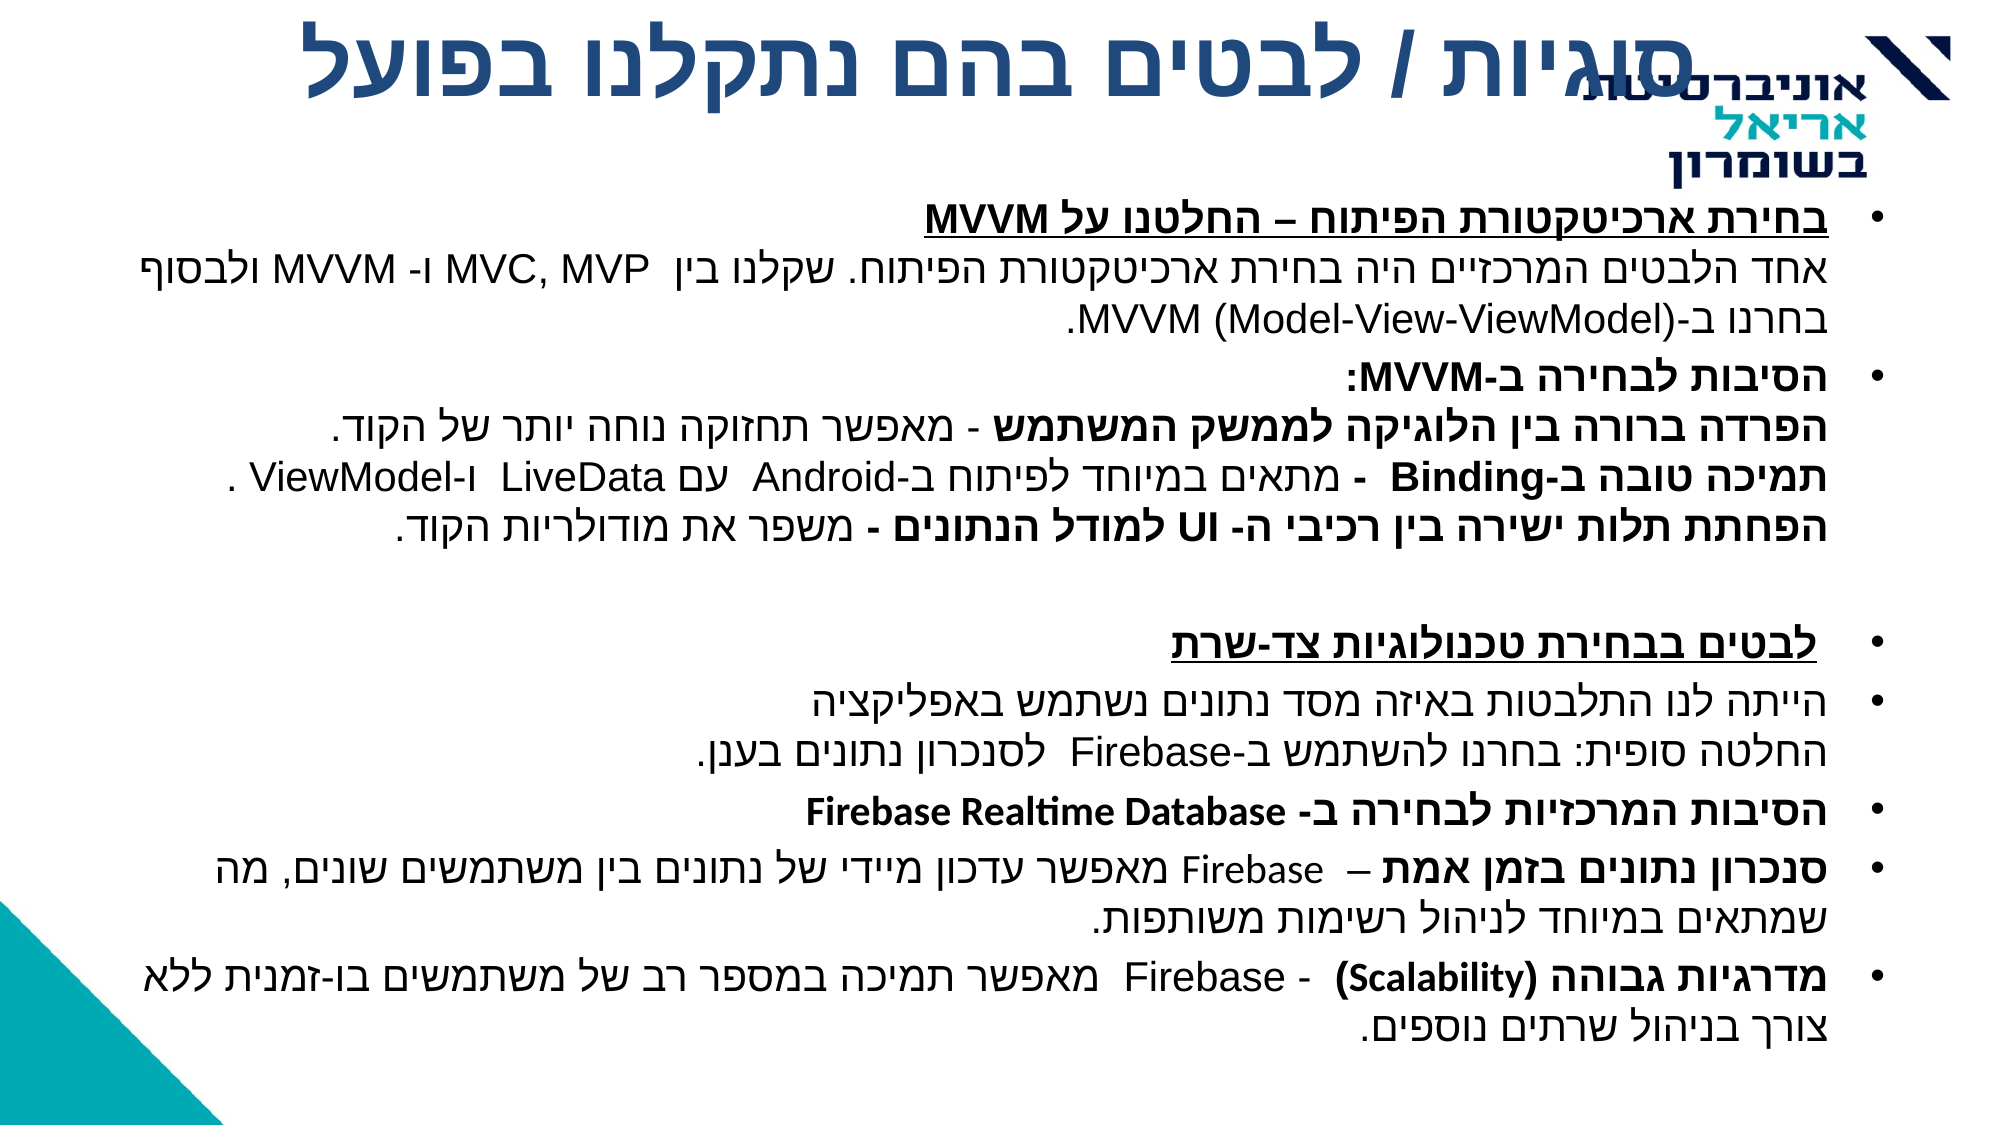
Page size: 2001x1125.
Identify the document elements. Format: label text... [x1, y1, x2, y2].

title סוגיות / לבטים בהם נתקלנו בפועל [99, 0, 1900, 121]
picture [0, 0, 2001, 1125]
list בחירת ארכיטקטורת הפיתוח – החלטנו על MVVM אחד הלבטים המרכזיים היה בחירת ארכיטקטורת הפיתוח. שקלנו בין MVC, MVP ו- MVVM ולבסוף בחרנו ב-MVVM (Model-View-ViewModel). הסיבות לבחירה ב-MVVM: הפרדה ברורה בין הלוגיקה לממשק המשתמש - מאפשר תחזוקה נוחה יותר של הקוד. תמיכה טובה ב-Binding - מתאים במיוחד לפיתוח ב-Android עם LiveData ו-ViewModel . הפחתת תלות ישירה בין רכיבי ה- UI למודל הנתונים - משפר את מודולריות הקוד. לבטים בבחירת טכנולוגיות צד-שרת הייתה לנו התלבטות באיזה מסד נתונים נשתמש באפליקציה החלטה סופית: בחרנו להשתמש ב-Firebase לסנכרון נתונים בענן. הסיבות המרכזיות לבחירה ב- Firebase Realtime Database סנכרון נתונים בזמן אמת – Firebase מאפשר עדכון מיידי של נתונים בין משתמשים שונים, מה שמתאים במיוחד לניהול רשימות משותפות. מדרגיות גבוהה (Scalability) - Firebase מאפשר תמיכה במספר רב של משתמשים בו-זמנית ללא צורך בניהול שרתים נוספים. [99, 183, 1900, 1116]
